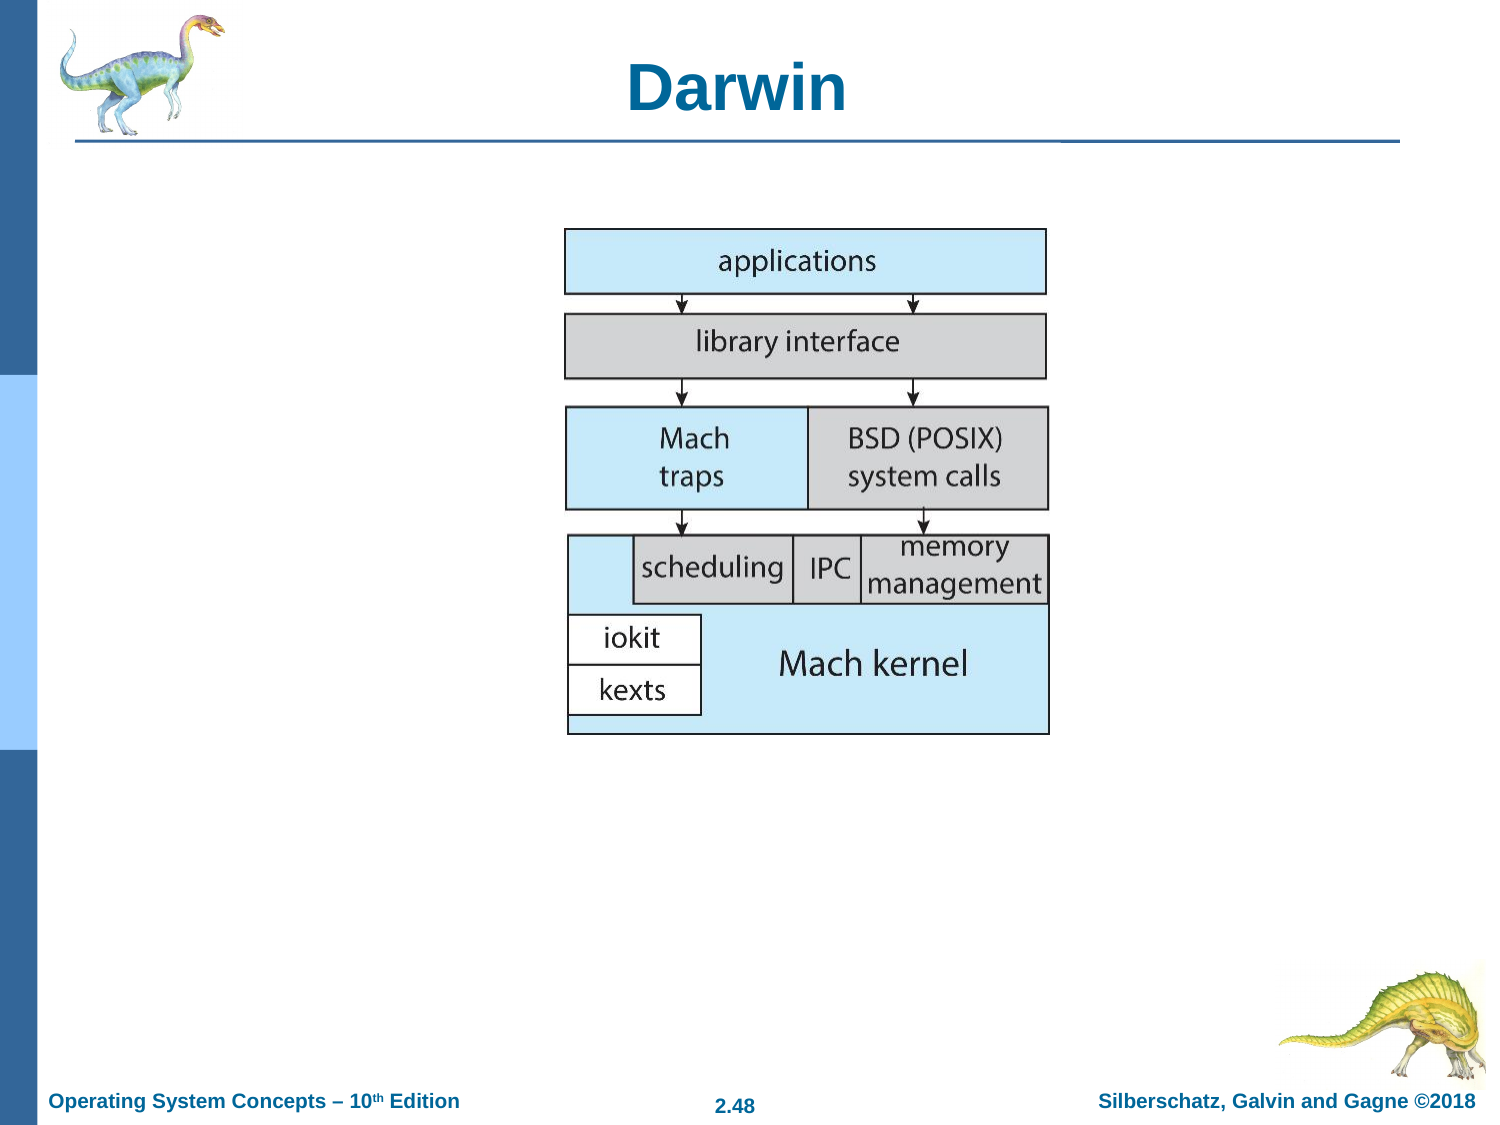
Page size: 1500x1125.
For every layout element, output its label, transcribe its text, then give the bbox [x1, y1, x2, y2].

picture [1275, 959, 1486, 1090]
title Darwin [75, 36, 1400, 132]
picture [46, 0, 243, 149]
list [564, 228, 1051, 736]
